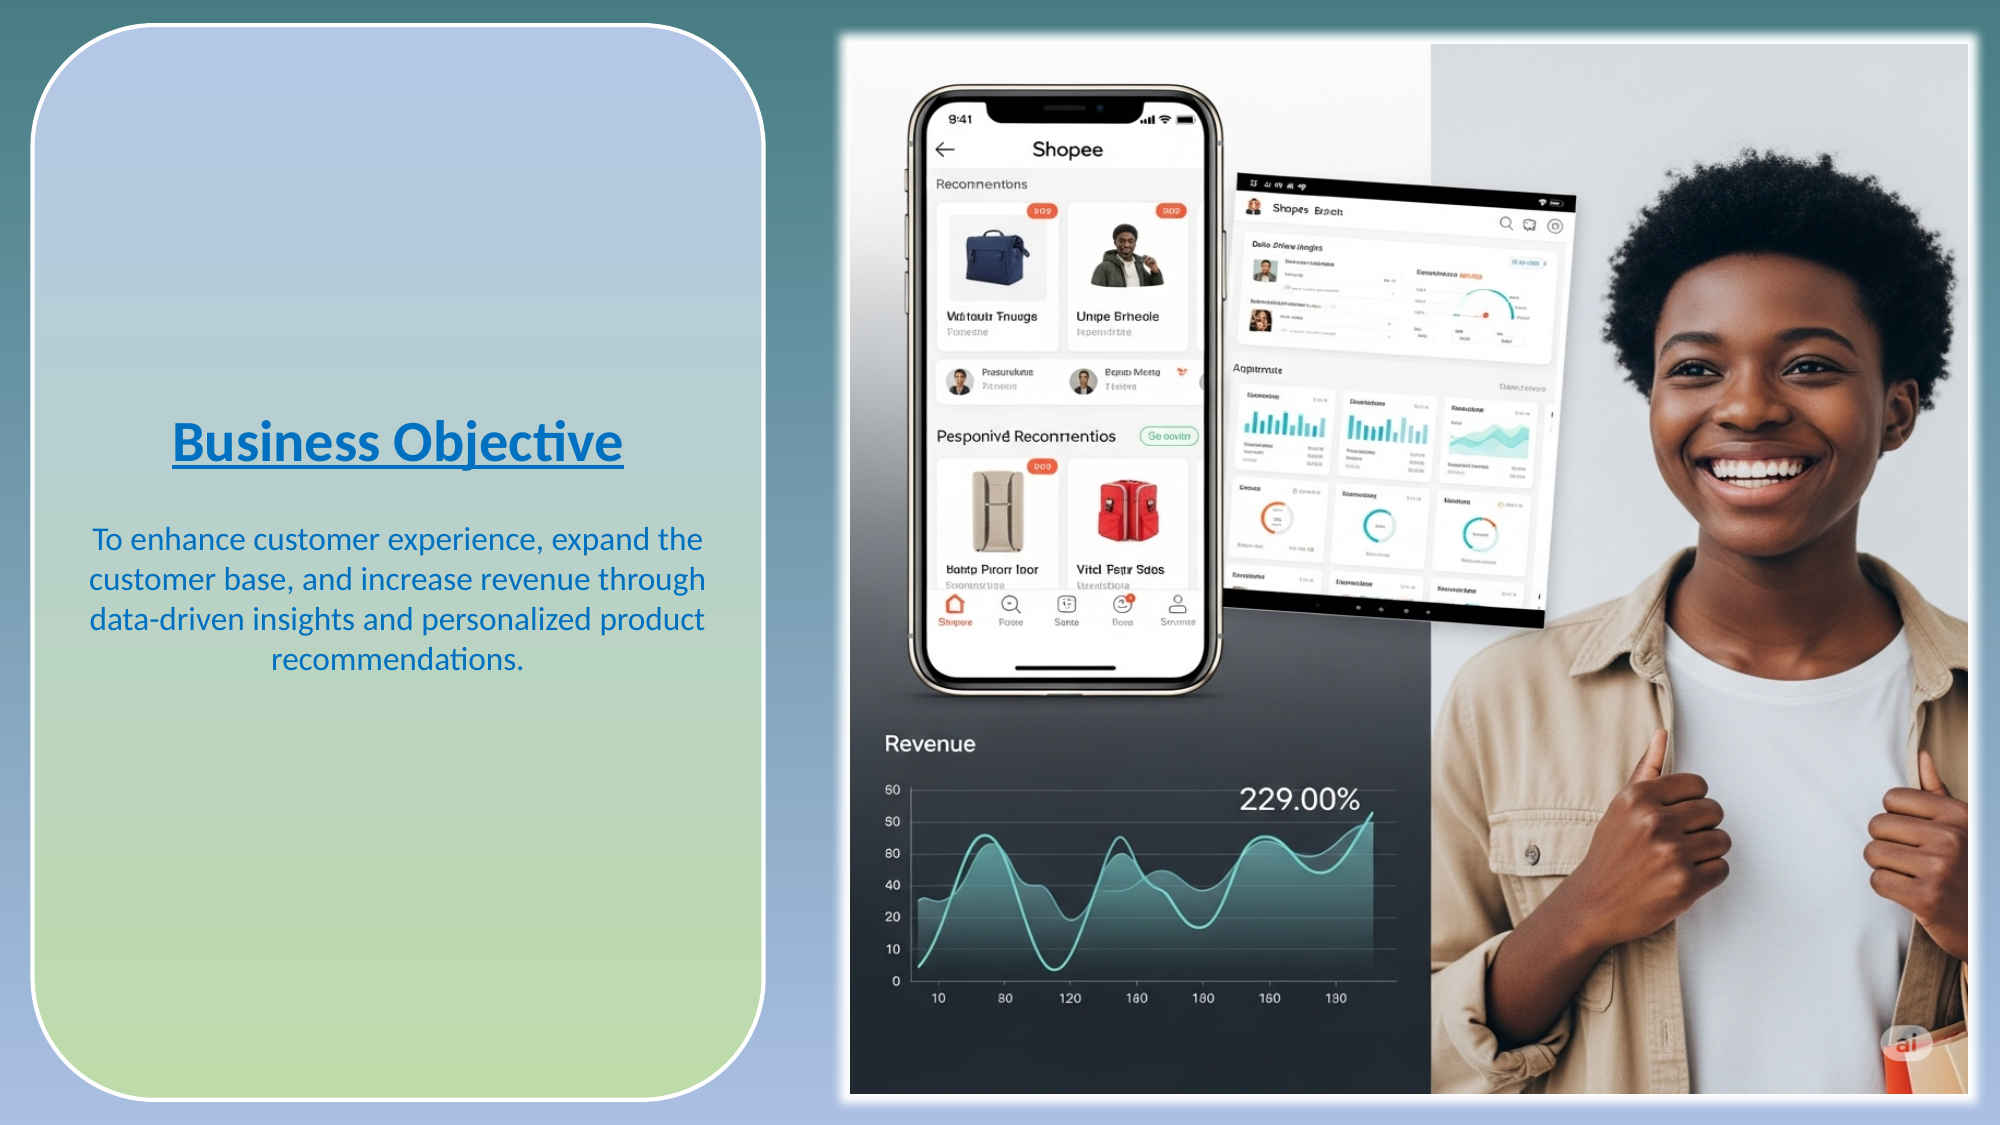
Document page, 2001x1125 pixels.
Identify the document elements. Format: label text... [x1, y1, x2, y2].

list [850, 44, 1968, 1094]
text_box Business Objective To enhance customer experience, expand the customer base, and increase revenue through data-driven insights and personalized product recommendations. [31, 24, 765, 1101]
